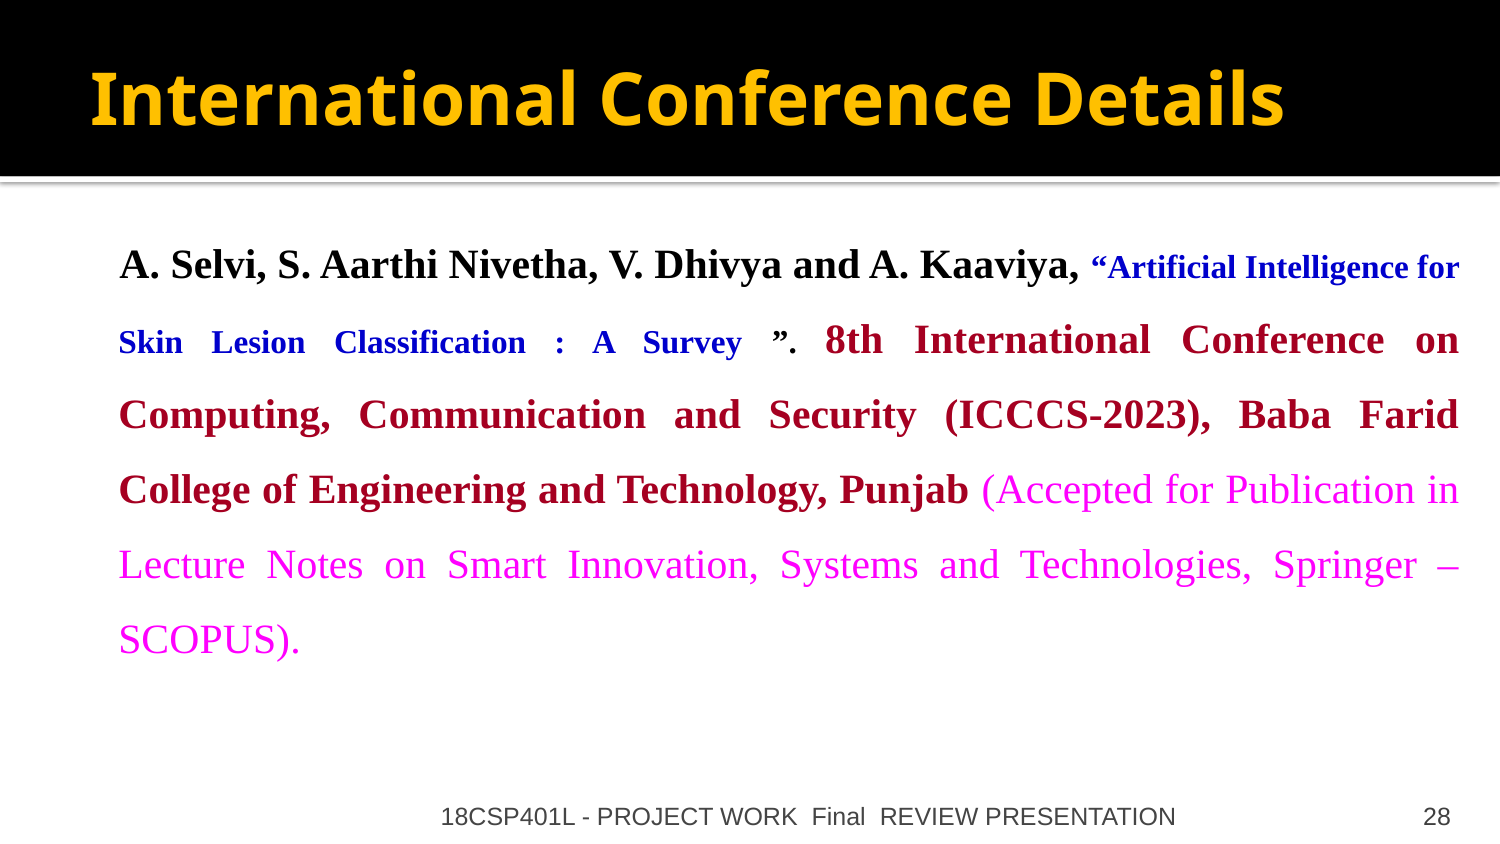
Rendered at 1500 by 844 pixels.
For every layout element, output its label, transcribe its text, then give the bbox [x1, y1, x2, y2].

text_box [324, 321, 350, 383]
list A. Selvi, S. Aarthi Nivetha, V. Dhivya and A. Kaaviya, “Artificial Intelligence for Skin Lesion Classification : A Survey ”. 8th International Conference on Computing, Communication and Security (ICCCS-2023), Baba Farid College of Engineering and Technology, Punjab (Accepted for Publication in Lecture Notes on Smart Innovation, Systems and Technologies, Springer – SCOPUS). [37, 196, 1476, 785]
title International Conference Details [75, 19, 1425, 174]
footer 18CSP401L - PROJECT WORK Final REVIEW PRESENTATION [433, 796, 1337, 831]
slide_number 28 [1345, 796, 1467, 831]
